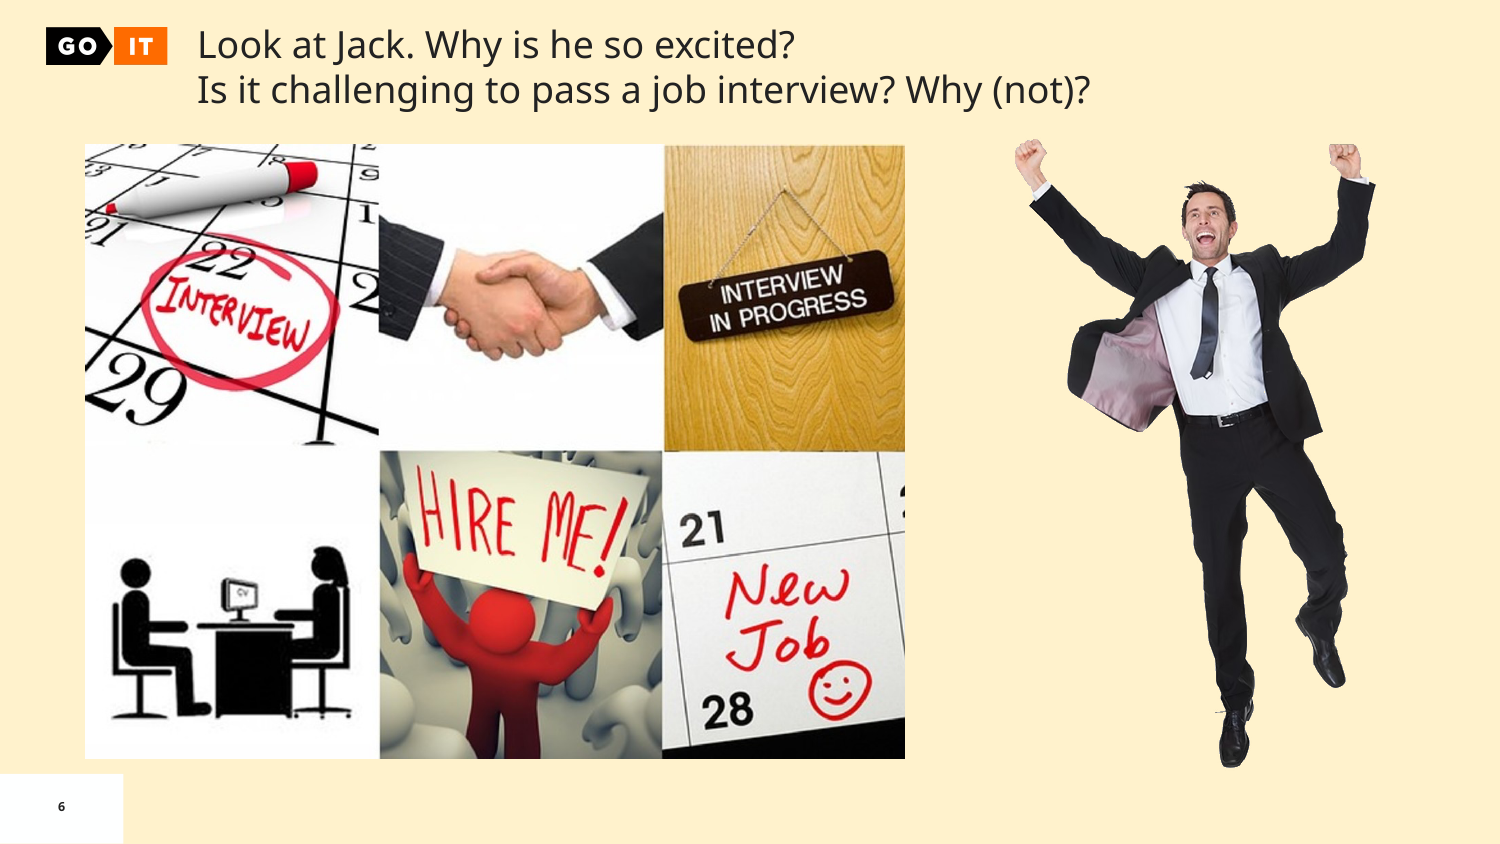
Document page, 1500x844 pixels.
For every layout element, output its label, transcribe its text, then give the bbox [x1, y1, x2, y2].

picture [46, 27, 168, 65]
picture [950, 97, 1435, 807]
text_box Look at Jack. Why is he so excited? Is it challenging to pass a job interview? Why (not)? [182, 6, 1445, 127]
picture [85, 144, 905, 760]
